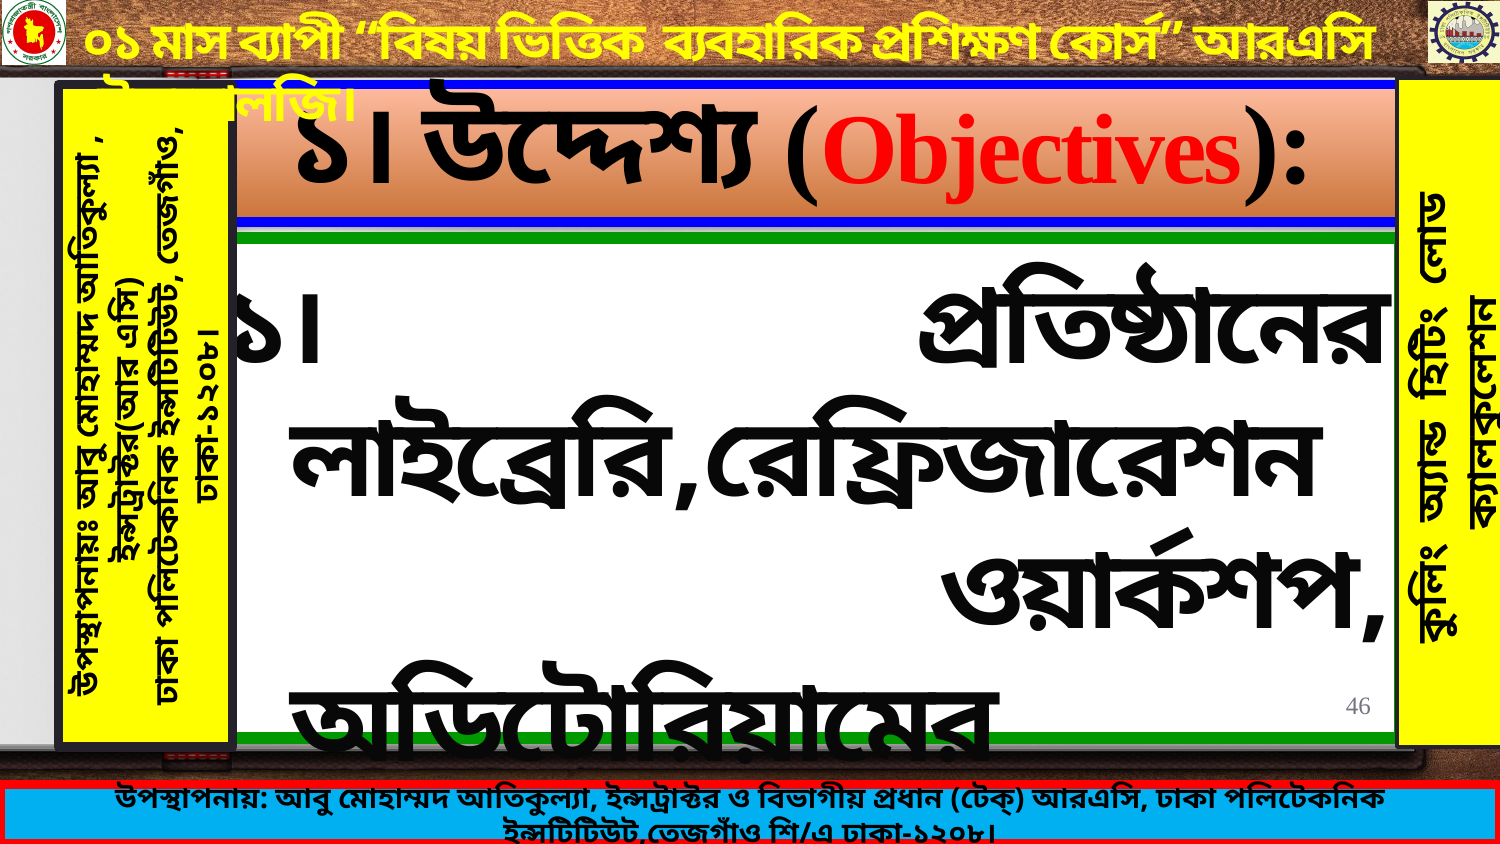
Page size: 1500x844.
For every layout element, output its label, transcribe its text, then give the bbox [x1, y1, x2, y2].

subtitle ১। প্রতিষ্ঠানের লাইব্রেরি,রেফ্রিজারেশন ওয়ার্কশপ, অডিটোরিয়ামের প্রতিচ্ছবি অঙ্কনকরণ সম্পর্কে অবগত হওয়া [233, 236, 1395, 740]
text_box ০১ মাস ব্যাপী “বিষয় ভিত্তিক ব্যবহারিক প্রশিক্ষণ কোর্স” আরএসি টেকনোলজি। [68, 0, 1464, 140]
text_box কুলিং অ্যান্ড ‍হিটিং লোড ক্যালকুলেশন Cooling & Heating Load Calculation [1395, 76, 1500, 749]
slide_number 46 [1295, 672, 1386, 737]
picture [0, 0, 1500, 782]
picture [1428, 0, 1500, 76]
text_box উপস্থাপনায়: আবু মোহাম্মদ আতিকুল্যা, ইন্সট্রাক্টর ও বিভাগীয় প্রধান (টেক্) আরএসি, ঢাকা পলিটেকনিক ইন্সটিটিউট,তেজগাঁও শি/এ ঢাকা-১২০৮। [0, 782, 1500, 844]
text_box উপস্থাপনায়ঃ আবু মোহাম্মদ আতিকুল্যা , ইন্সট্রাক্টর(আর এসি) ঢাকা পলিটেকনিক ইন্সটিটিউট, তেজগাঁও, ঢাকা-১২০৮। [58, 84, 233, 747]
title ১। উদ্দেশ্য (Objectives): [233, 140, 1395, 222]
picture [233, 222, 1395, 236]
